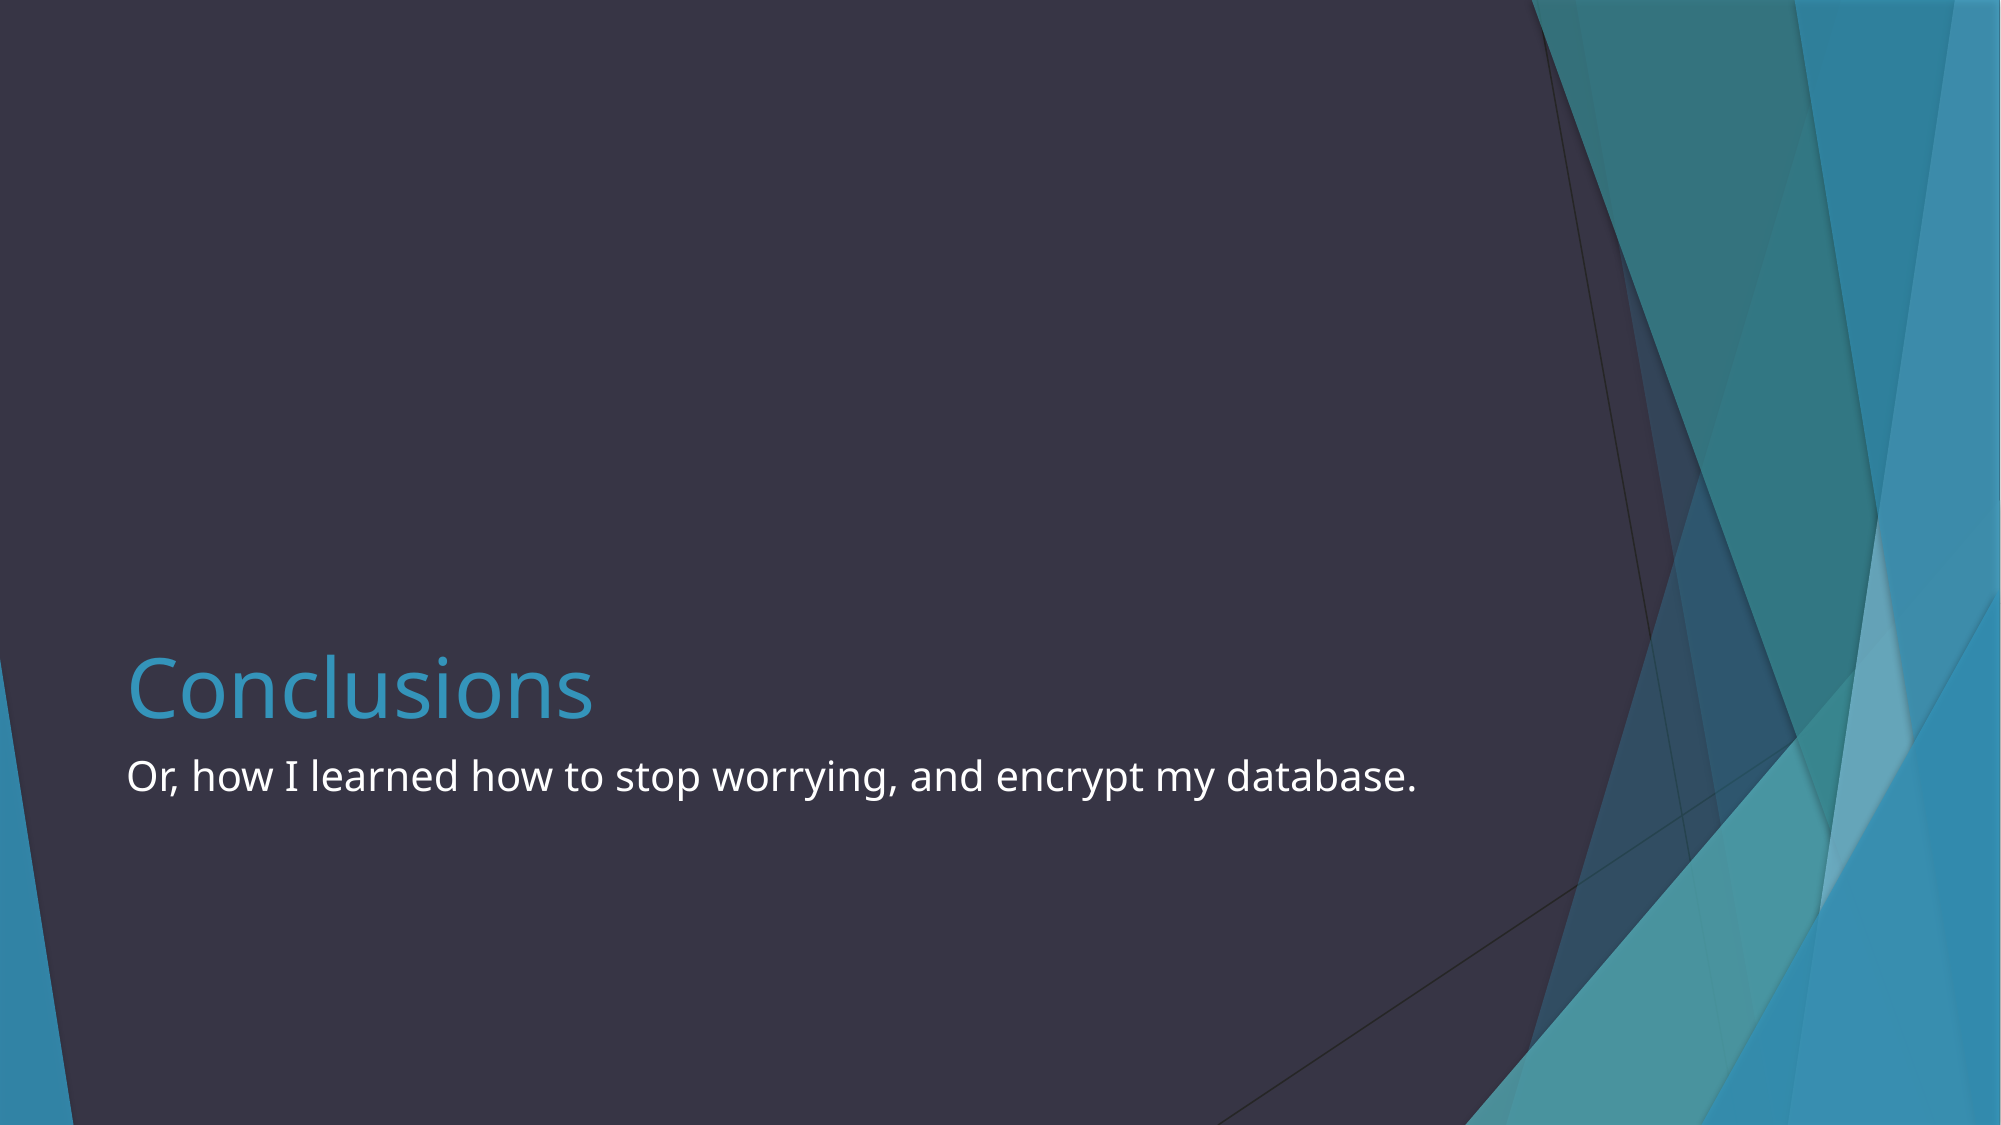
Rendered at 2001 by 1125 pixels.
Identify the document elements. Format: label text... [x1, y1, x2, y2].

title Conclusions [111, 443, 1522, 742]
list Or, how I learned how to stop worrying, and encrypt my database. [111, 742, 1522, 884]
